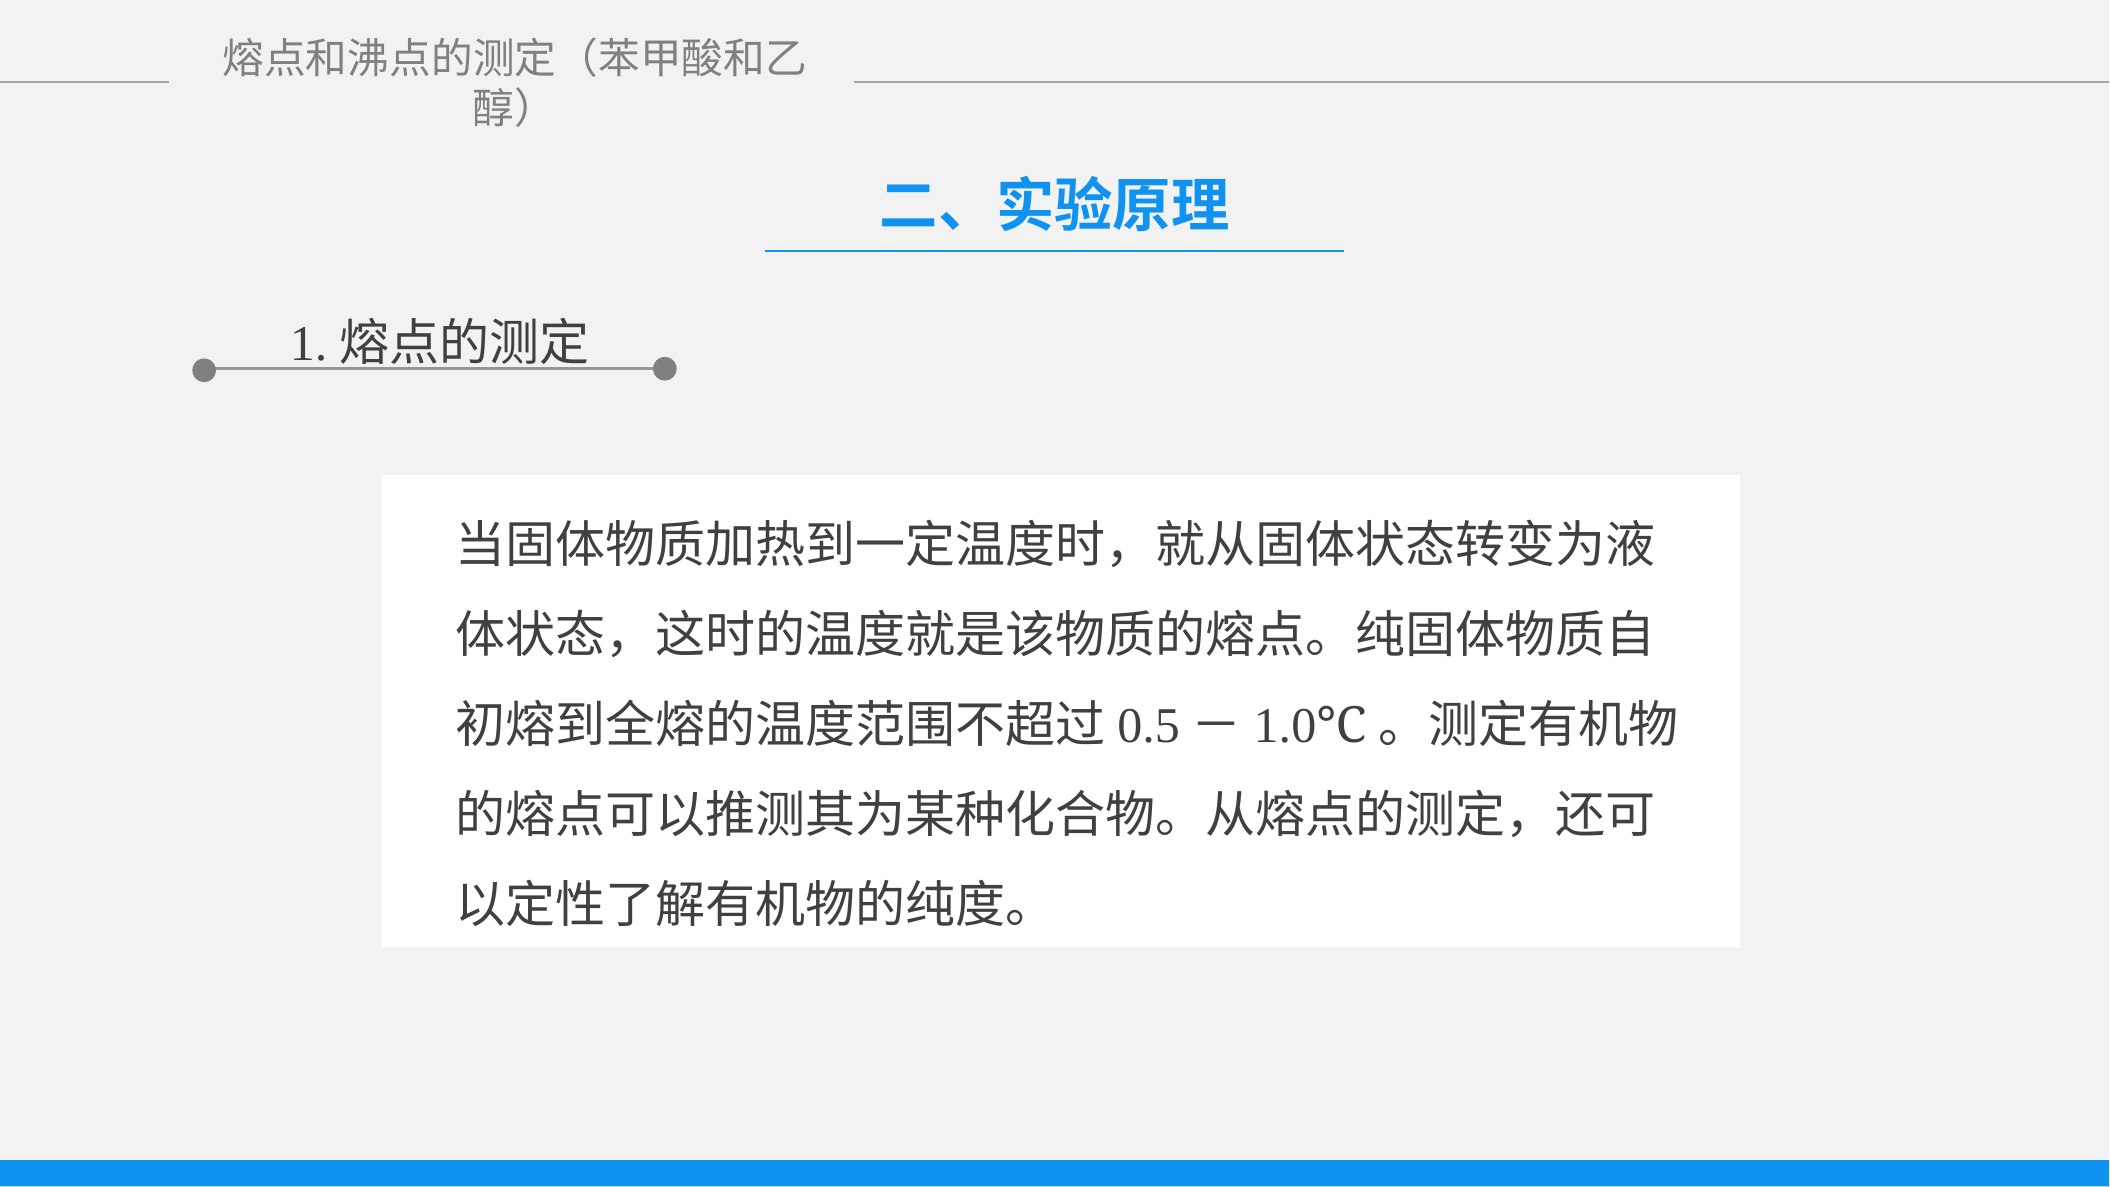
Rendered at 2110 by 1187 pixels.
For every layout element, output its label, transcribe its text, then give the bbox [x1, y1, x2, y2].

text_box 二、实验原理 [830, 168, 1280, 239]
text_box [192, 356, 677, 383]
text_box [380, 474, 1741, 949]
text_box 1.熔点的测定 [275, 273, 618, 356]
text_box 当固体物质加热到一定温度时，就从固体状态转变为液体状态，这时的温度就是该物质的熔点。纯固体物质自初熔到全熔的温度范围不超过0.5－1.0℃。测定有机物的熔点可以推测其为某种化合物。从熔点的测定，还可以定性了解有机物的纯度。 [440, 475, 1717, 940]
